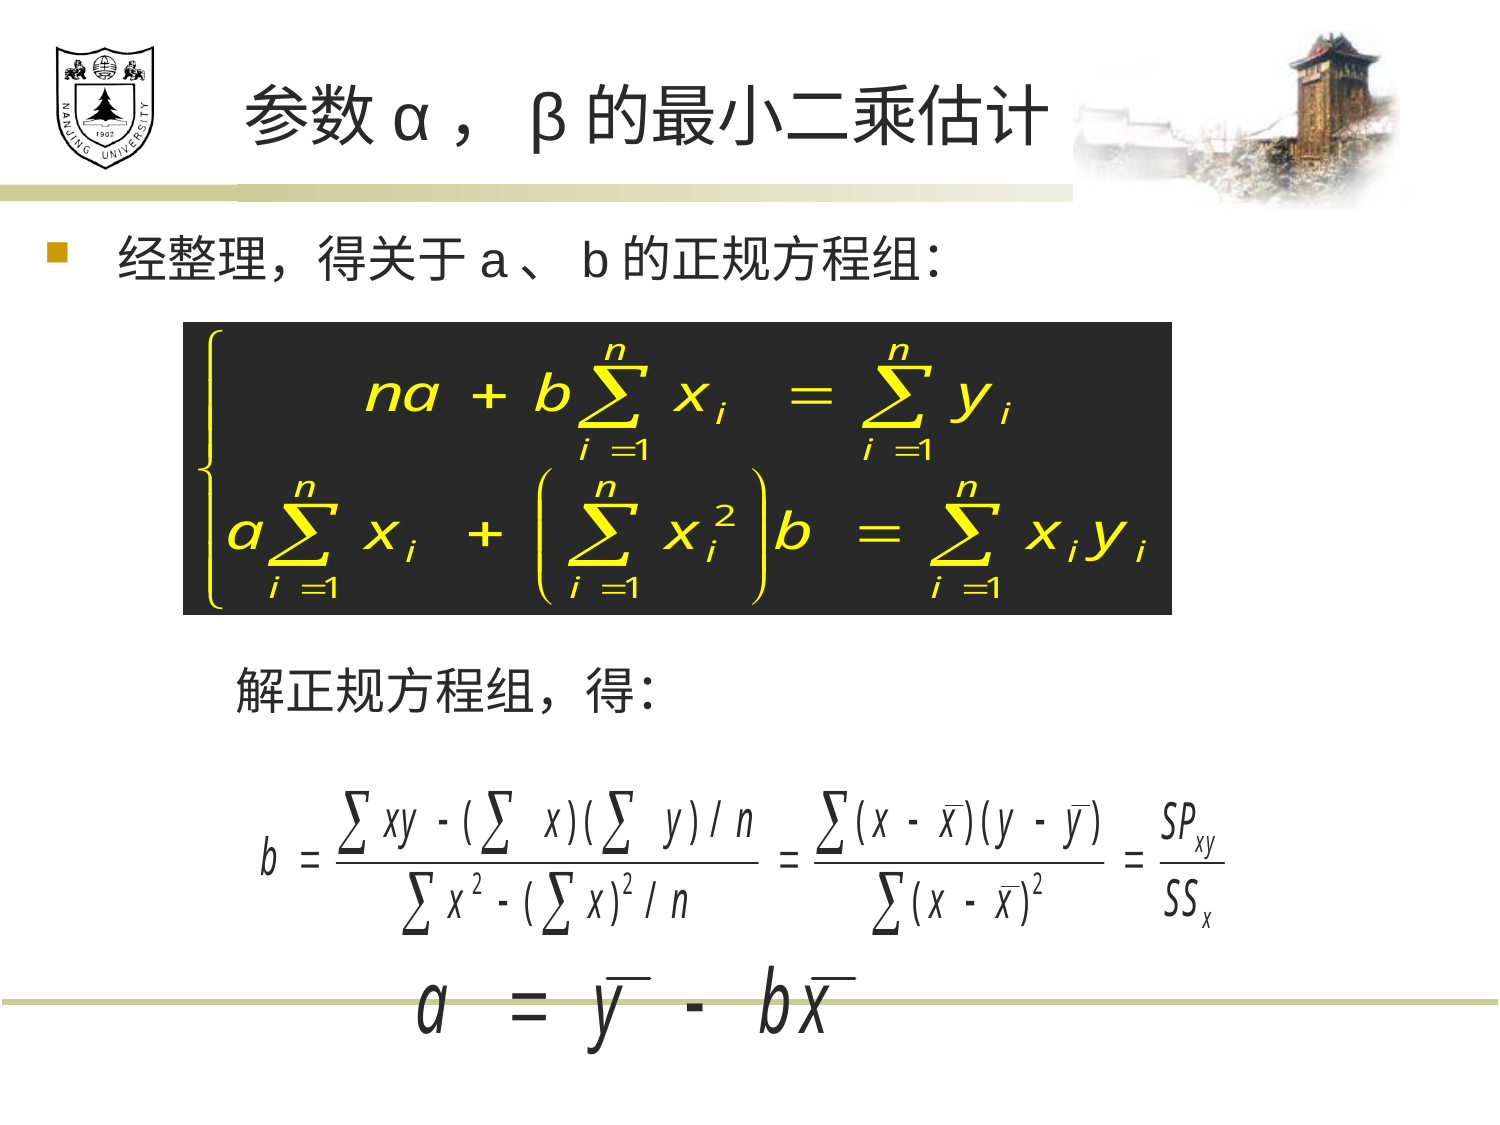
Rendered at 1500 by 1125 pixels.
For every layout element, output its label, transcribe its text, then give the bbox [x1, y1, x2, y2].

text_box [182, 321, 1173, 616]
list 经整理，得关于a、b的正规方程组： [29, 220, 1459, 976]
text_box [258, 780, 1231, 947]
text_box 解正规方程组，得： [220, 651, 701, 727]
picture [1073, 30, 1400, 211]
title 参数α，β的最小二乘估计 [171, 66, 1093, 161]
picture [2, 999, 407, 1005]
picture [869, 999, 1498, 1005]
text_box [407, 952, 869, 1059]
picture [50, 42, 160, 173]
